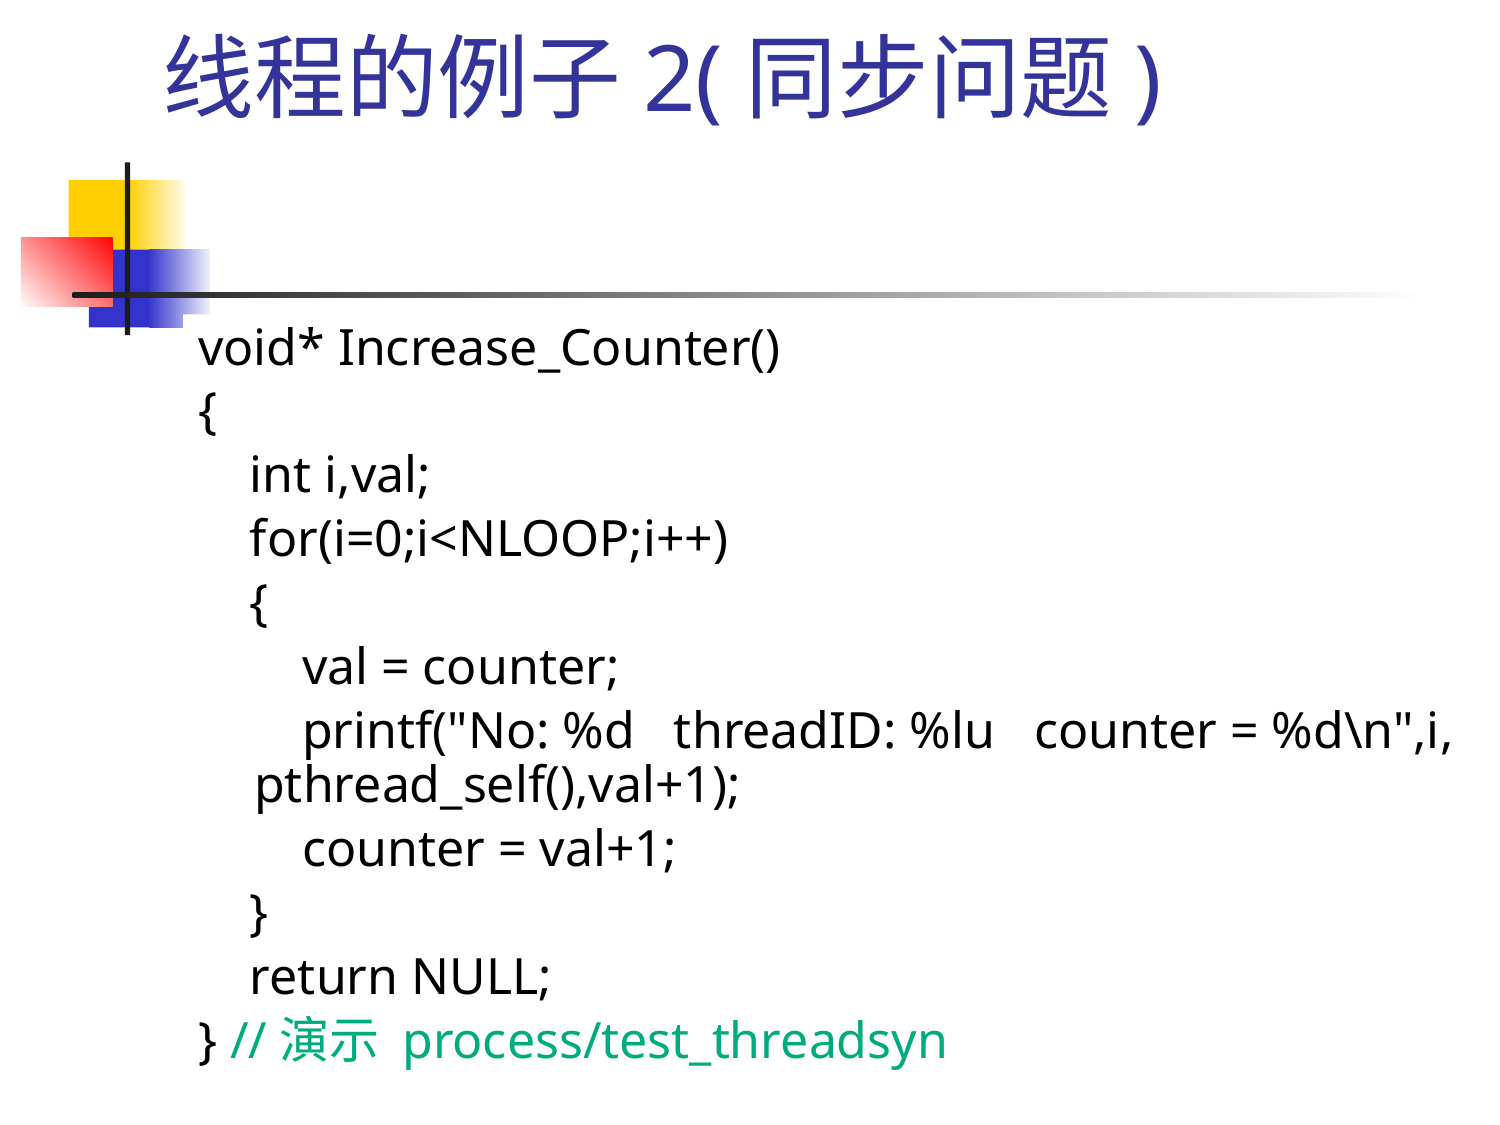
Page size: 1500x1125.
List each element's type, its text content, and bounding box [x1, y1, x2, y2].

title 线程的例子2(同步问题) [49, 12, 1276, 138]
list void* Increase_Counter() { int i,val; for(i=0;i<NLOOP;i++) { val = counter; printf("No: %d threadID: %lu counter = %d\n",i, pthread_self(),val+1); counter = val+1; } return NULL; } //演示 process/test_threadsyn [182, 314, 1471, 1107]
